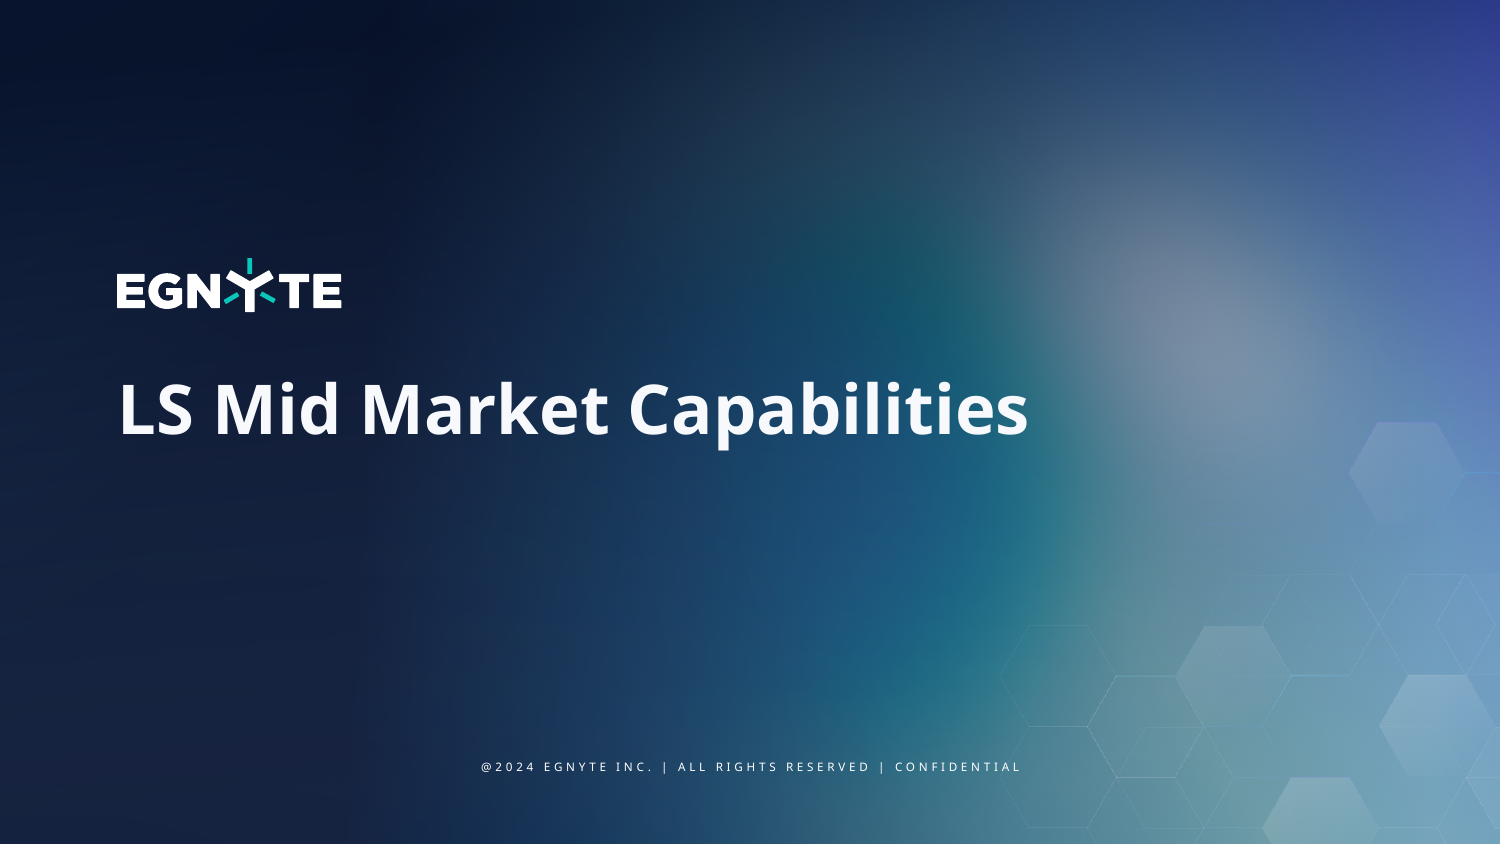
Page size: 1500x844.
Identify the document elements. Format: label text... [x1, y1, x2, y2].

picture [0, 0, 1500, 844]
title LS Mid Market Capabilities [103, 367, 1397, 460]
